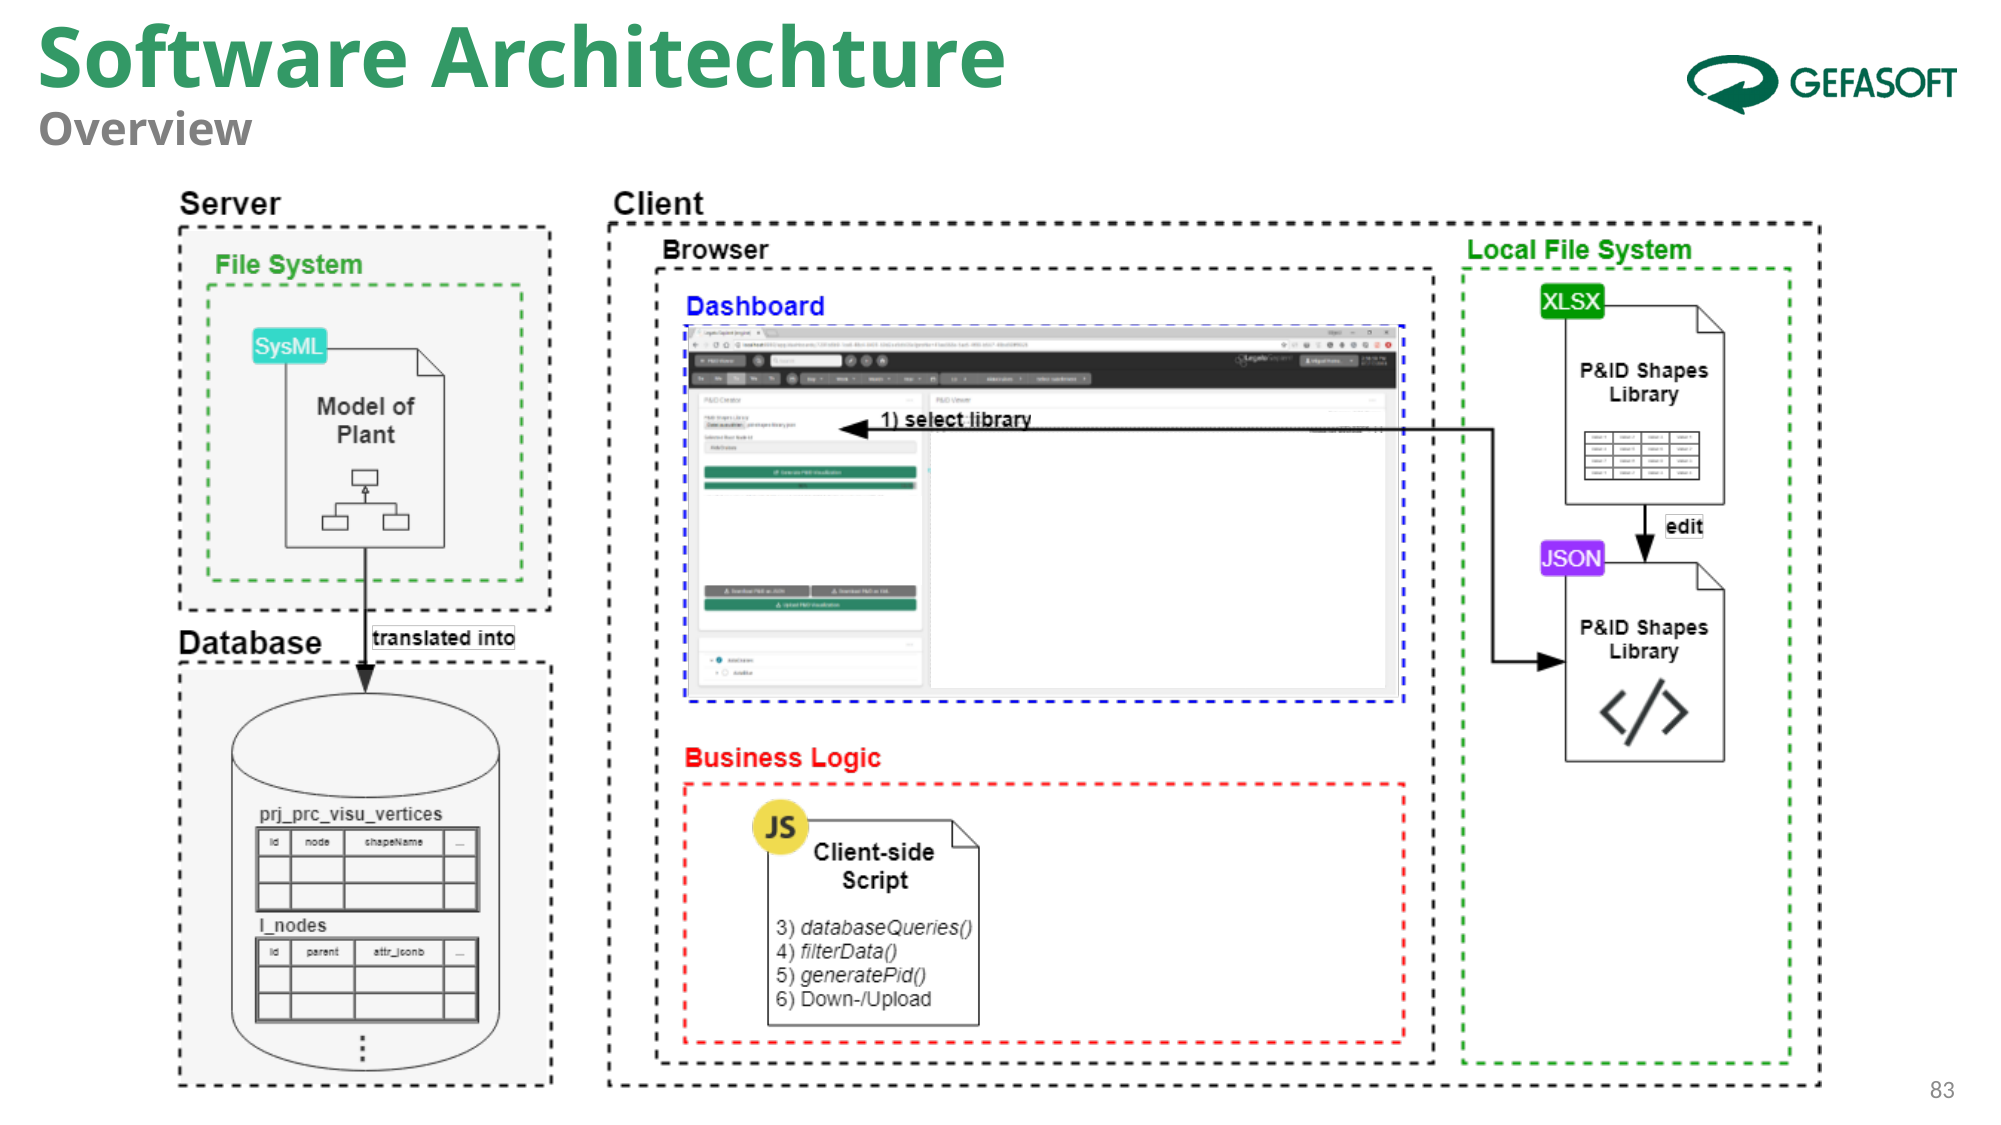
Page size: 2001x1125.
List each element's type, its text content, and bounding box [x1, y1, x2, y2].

title Software Architechture Overview [22, 3, 1978, 168]
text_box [175, 181, 1822, 1091]
slide_number 83 [1520, 1058, 1971, 1119]
picture [1687, 55, 1957, 115]
